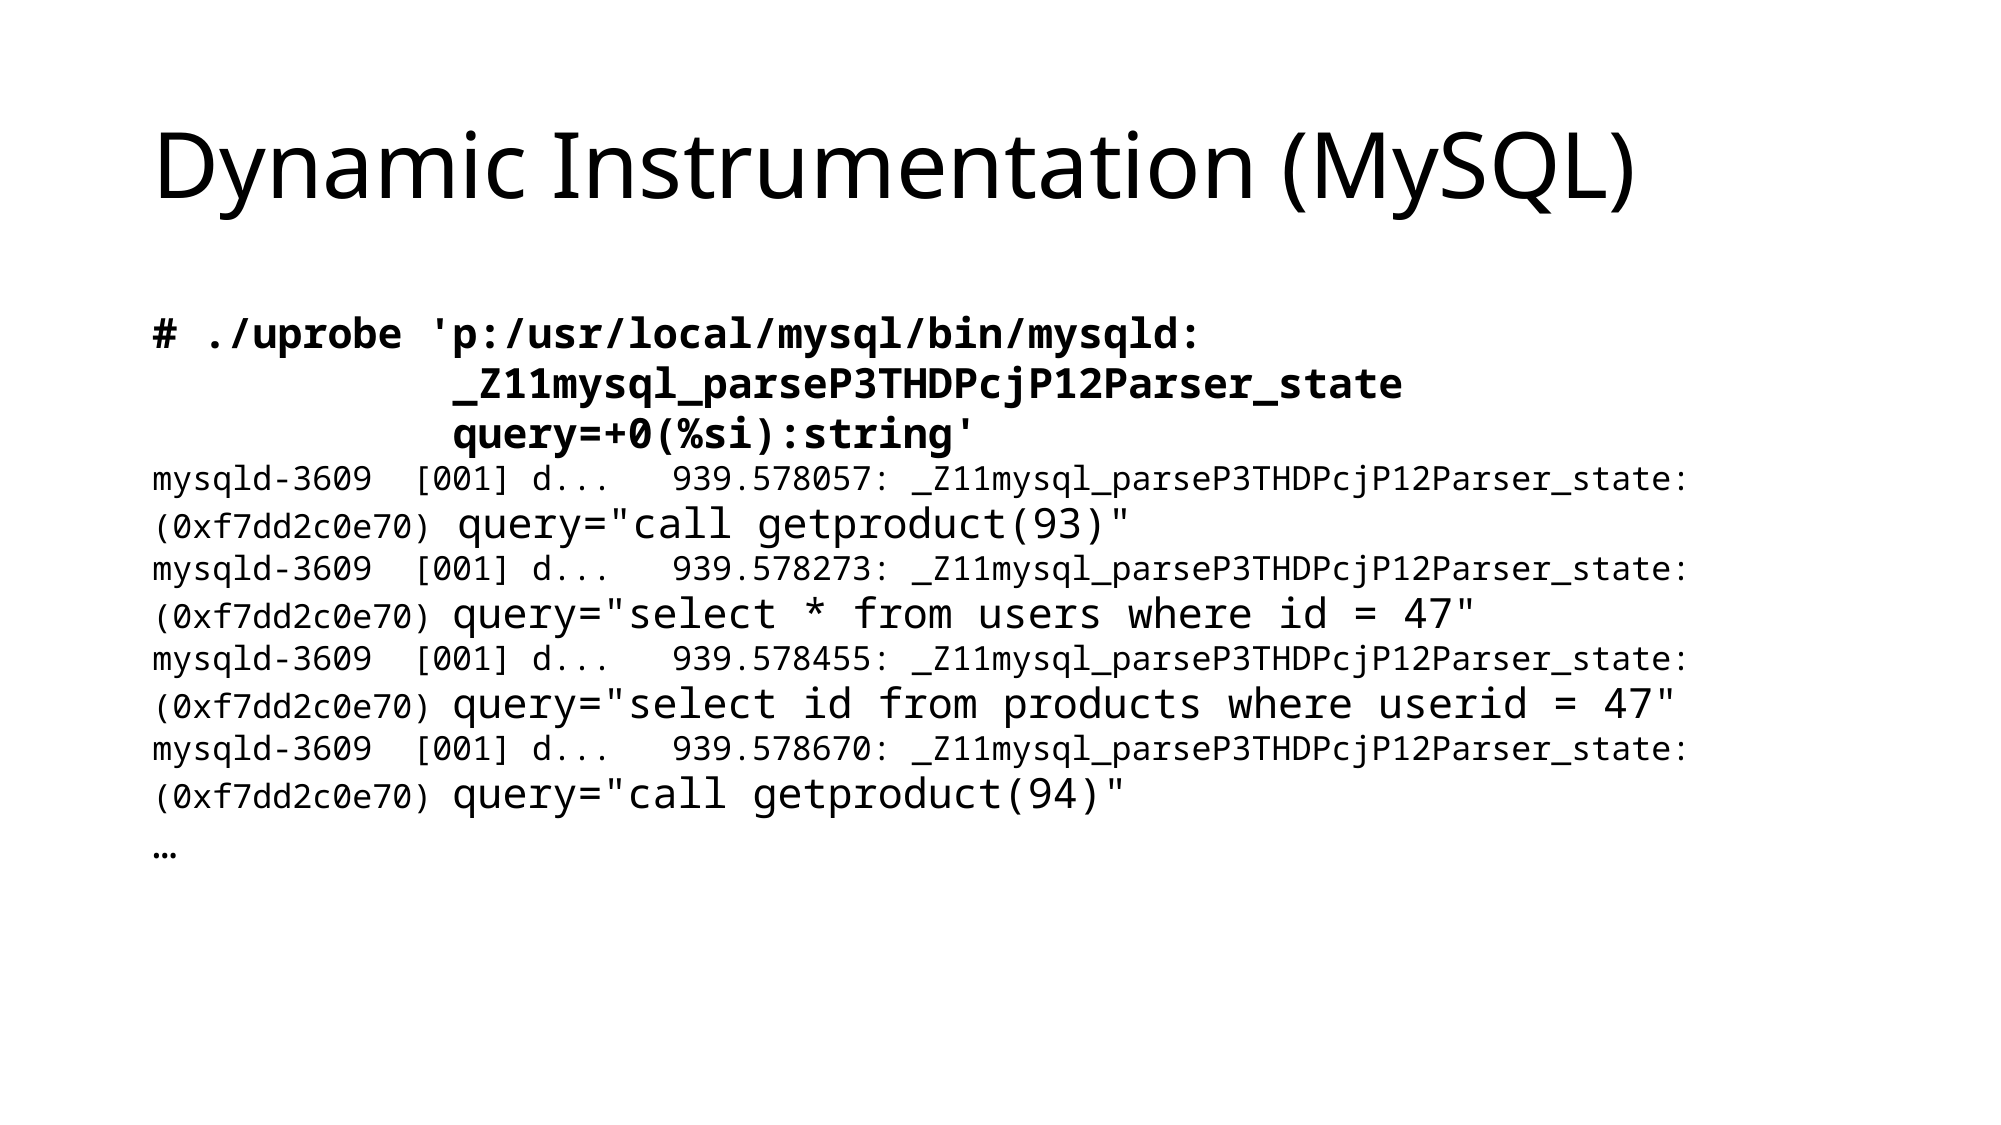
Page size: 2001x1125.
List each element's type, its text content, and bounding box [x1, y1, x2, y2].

title Dynamic Instrumentation (MySQL) [137, 59, 1863, 278]
list # ./uprobe 'p:/usr/local/mysql/bin/mysqld: _Z11mysql_parseP3THDPcjP12Parser_state query=+0(%si):string' mysqld-3609 [001] d... 939.578057: _Z11mysql_parseP3THDPcjP12Parser_state: (0xf7dd2c0e70) query="call getproduct(93)" mysqld-3609 [001] d... 939.578273: _Z11mysql_parseP3THDPcjP12Parser_state: (0xf7dd2c0e70) query="select * from users where id = 47" mysqld-3609 [001] d... 939.578455: _Z11mysql_parseP3THDPcjP12Parser_state: (0xf7dd2c0e70) query="select id from products where userid = 47" mysqld-3609 [001] d... 939.578670: _Z11mysql_parseP3THDPcjP12Parser_state: (0xf7dd2c0e70) query="call getproduct(94)" … [137, 299, 1863, 1014]
